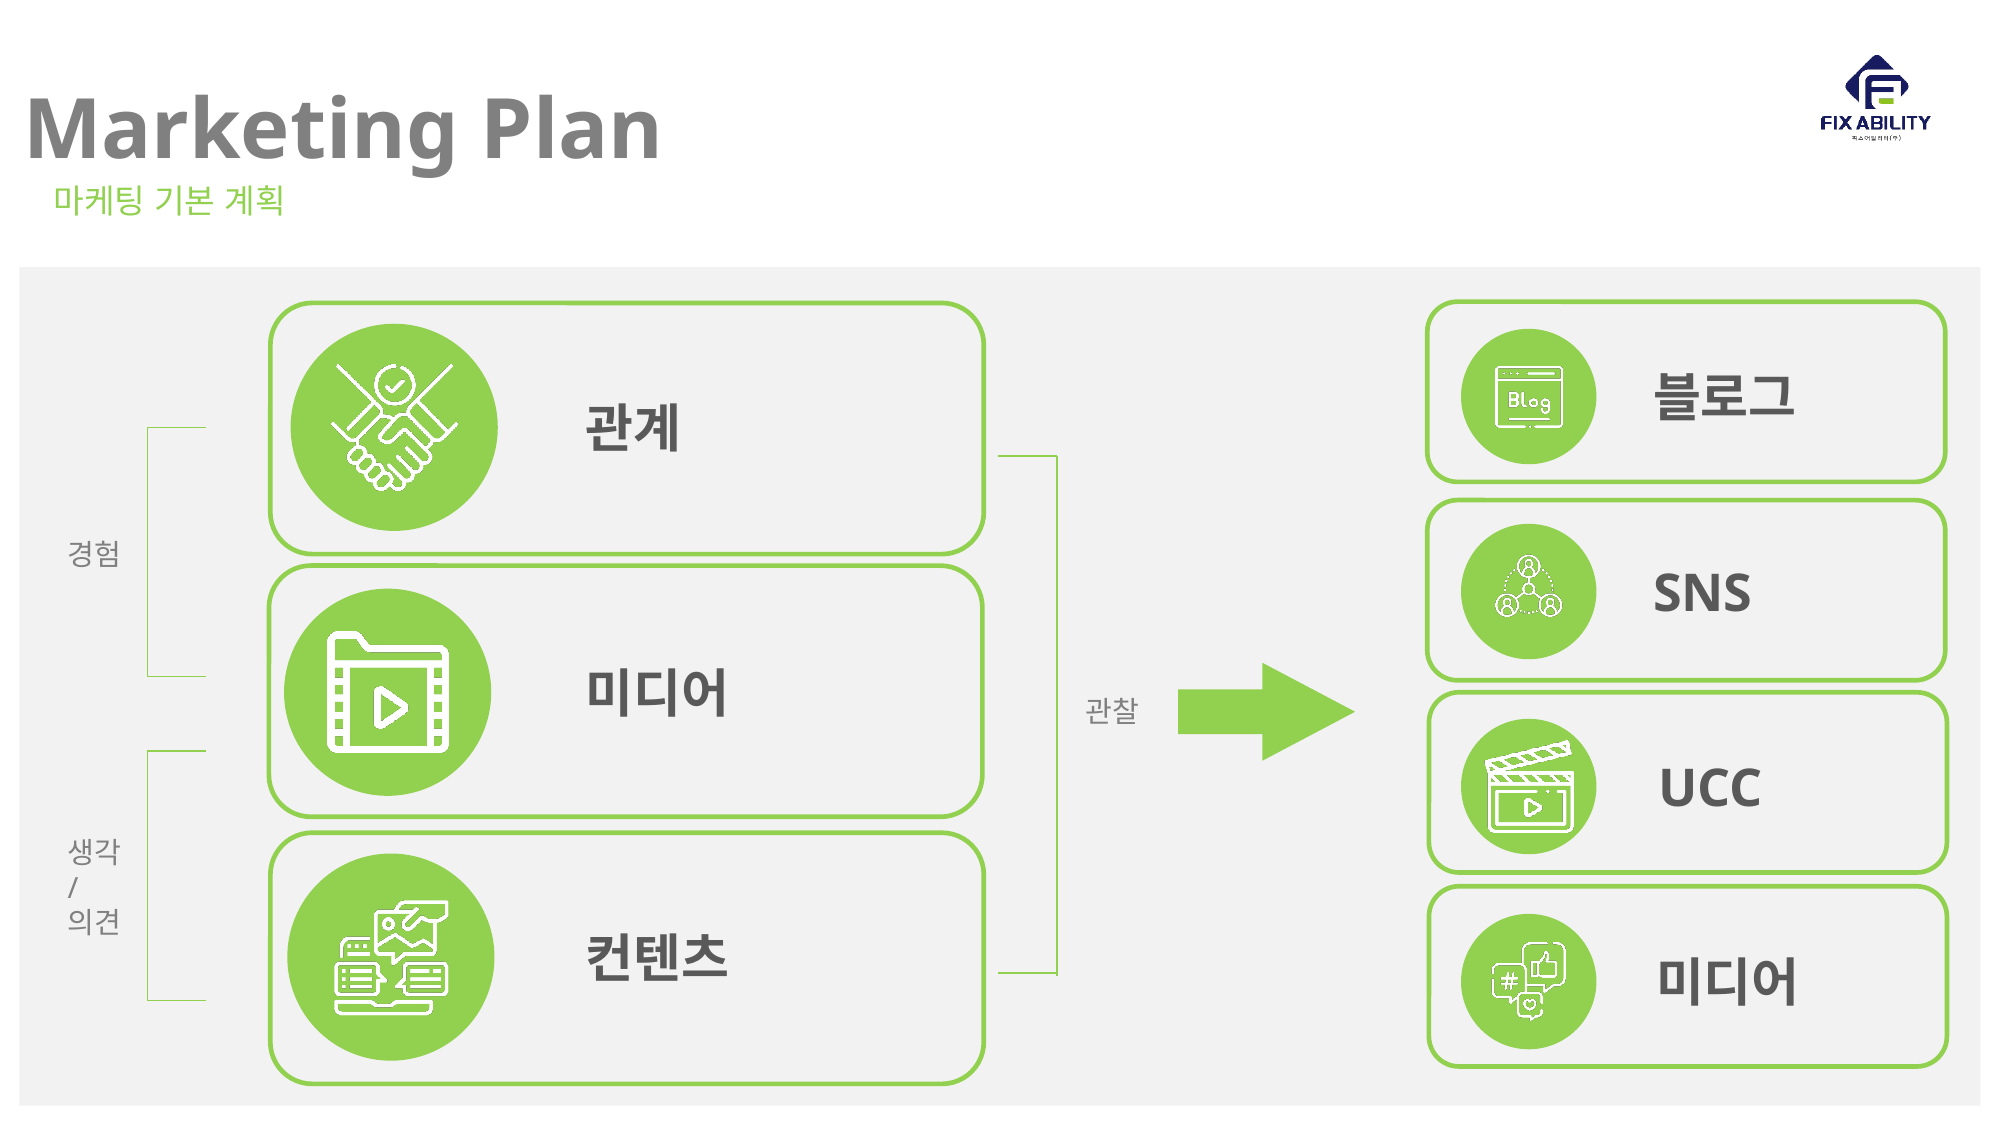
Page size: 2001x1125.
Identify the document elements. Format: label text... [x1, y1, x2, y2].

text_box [1460, 523, 1597, 660]
text_box [268, 830, 986, 1086]
text_box [266, 563, 985, 819]
text_box [268, 300, 986, 557]
picture [326, 631, 449, 753]
text_box 경험 [53, 528, 142, 579]
text_box [285, 851, 497, 1063]
text_box [1425, 299, 1948, 484]
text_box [1460, 913, 1597, 1050]
text_box [1426, 690, 1950, 875]
text_box 생각/ 의견 [53, 826, 142, 947]
text_box [281, 586, 494, 798]
picture [330, 364, 458, 491]
text_box [1425, 497, 1948, 683]
text_box [1175, 660, 1358, 763]
picture [1821, 54, 1931, 141]
picture [329, 895, 453, 1019]
list 마케팅 기본 계획 [0, 172, 403, 235]
text_box [17, 265, 1982, 1108]
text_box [1460, 718, 1597, 855]
text_box 관찰 [1070, 686, 1161, 737]
title Marketing Plan [0, 50, 1211, 201]
text_box [288, 321, 500, 534]
text_box [1426, 884, 1950, 1069]
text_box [1460, 328, 1597, 465]
